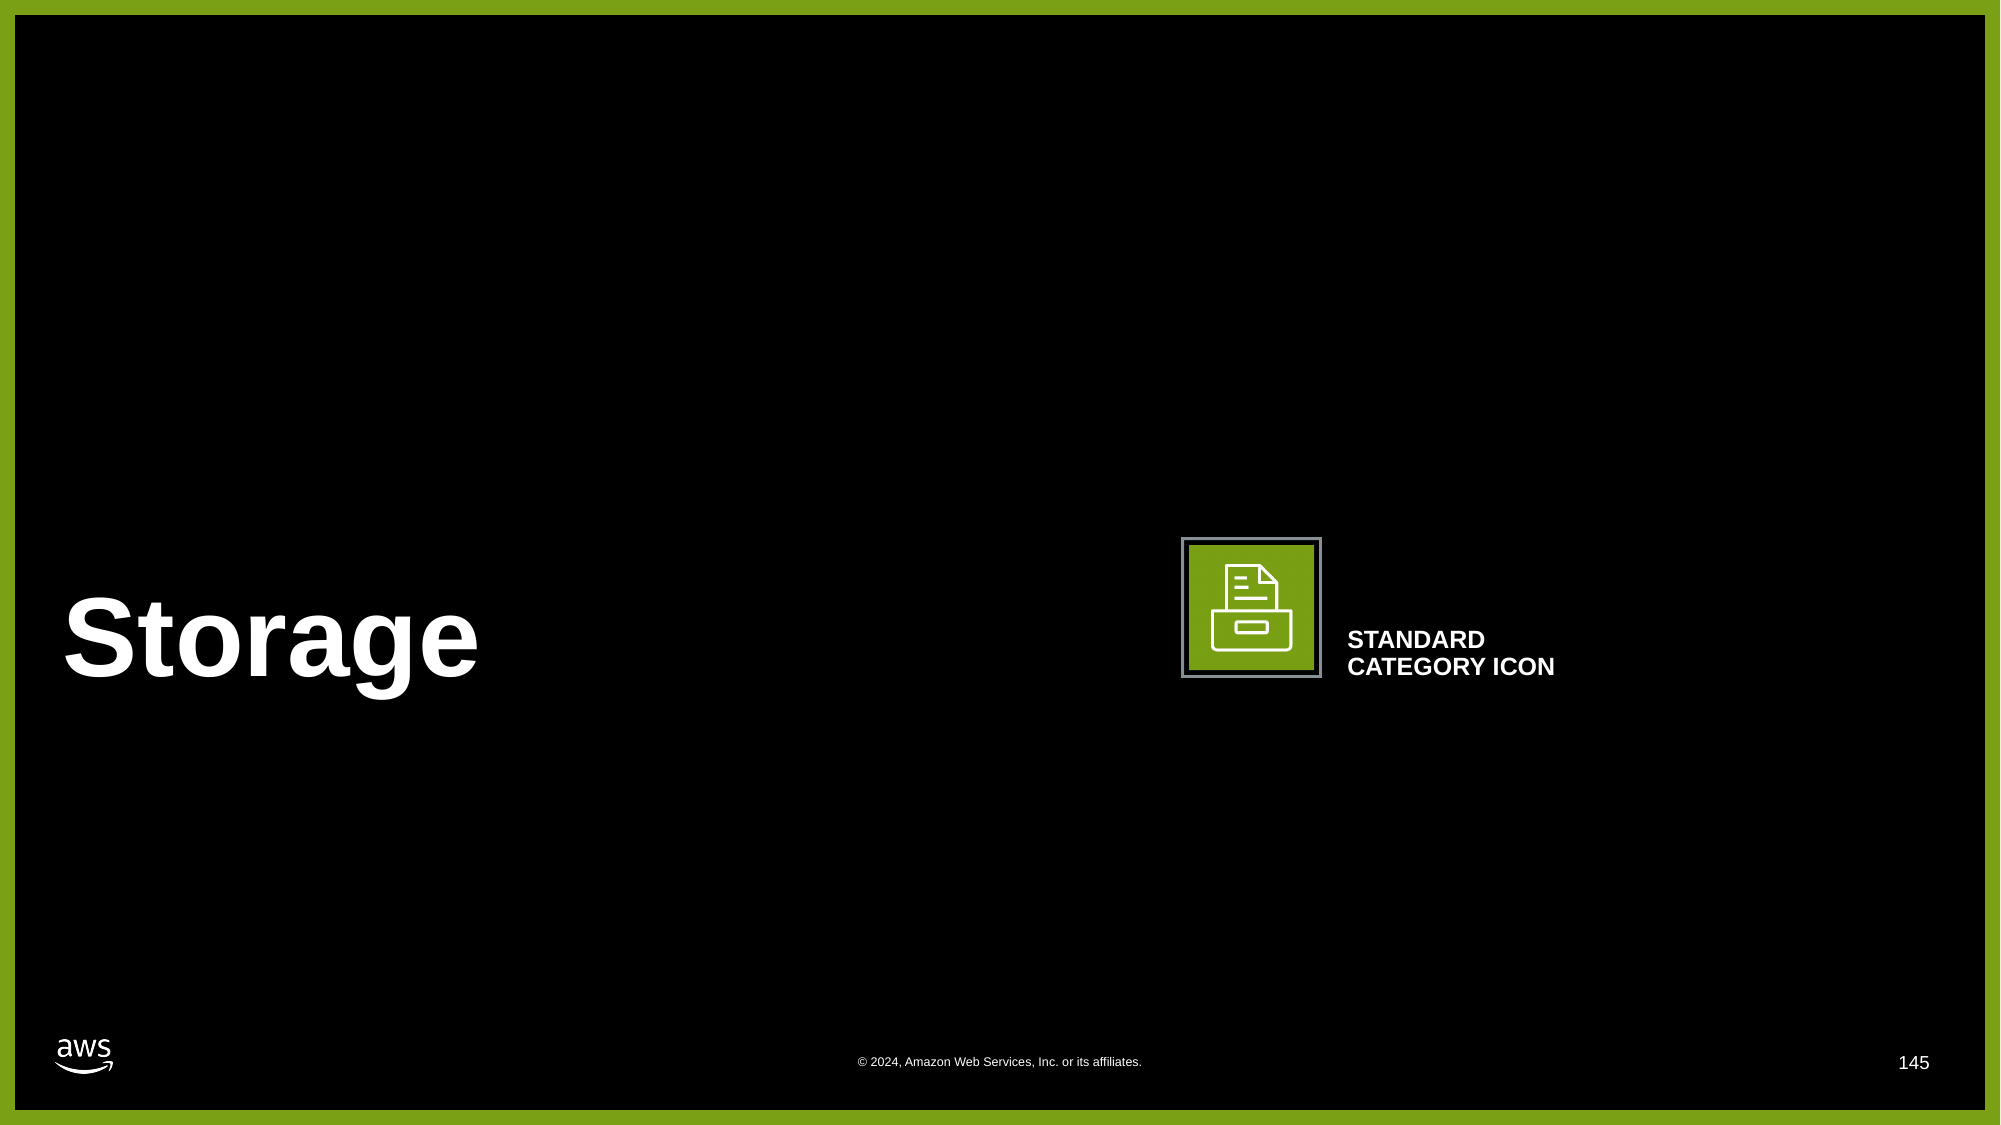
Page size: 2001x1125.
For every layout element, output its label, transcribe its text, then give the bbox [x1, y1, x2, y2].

picture [1181, 537, 1322, 678]
text_box STANDARD CATEGORY ICON [1332, 541, 1780, 689]
slide_number 145 [1494, 1031, 1945, 1092]
title Storage [47, 339, 1393, 709]
picture [55, 1039, 113, 1074]
footer © 2024, Amazon Web Services, Inc. or its affiliates. [662, 1031, 1338, 1092]
